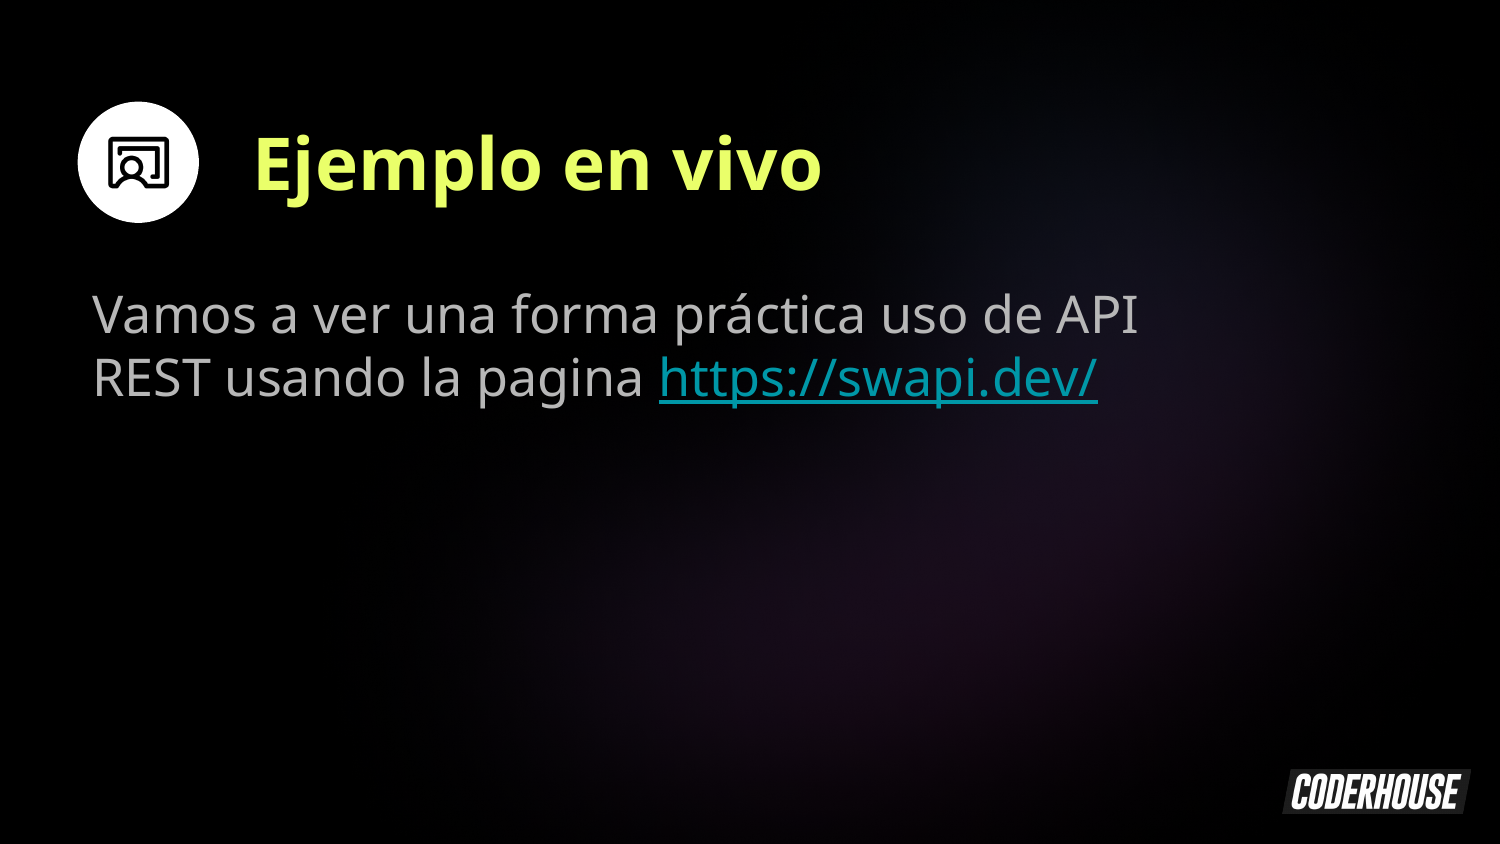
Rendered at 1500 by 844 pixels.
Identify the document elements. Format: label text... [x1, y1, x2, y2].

picture [0, 0, 1500, 844]
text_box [77, 101, 200, 224]
text_box Vamos a ver una forma práctica uso de API REST usando la pagina https://swapi.dev/ [77, 266, 1254, 493]
text_box Ejemplo en vivo [237, 112, 1414, 222]
